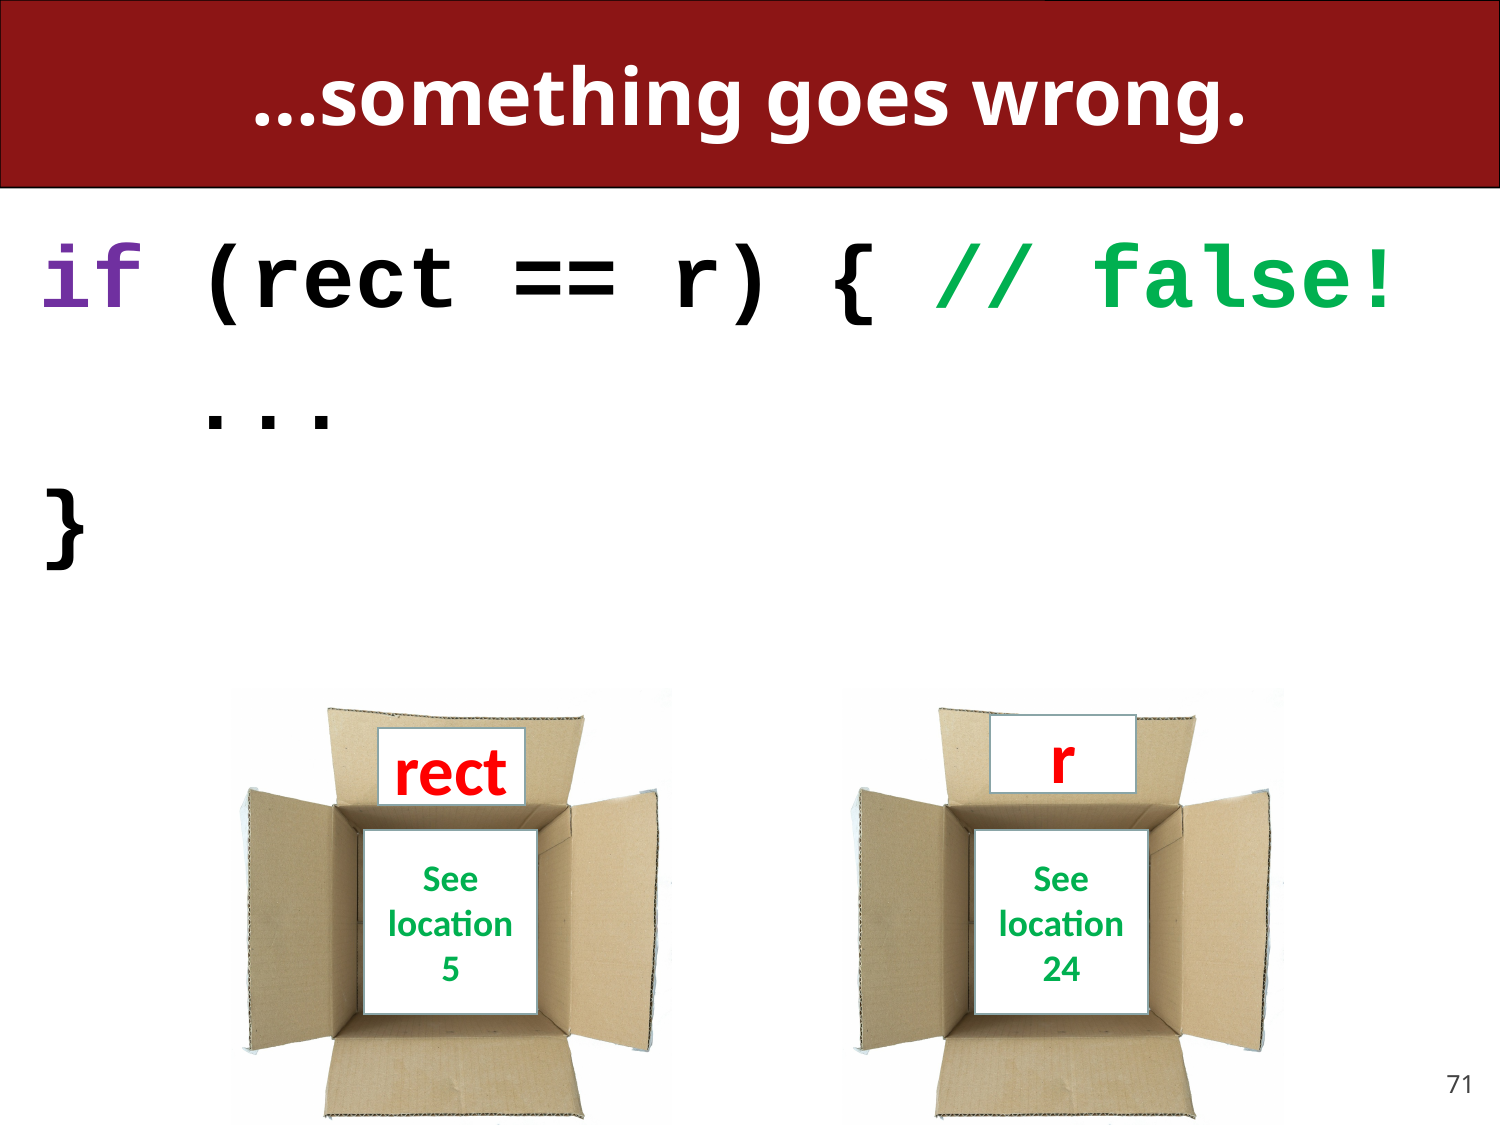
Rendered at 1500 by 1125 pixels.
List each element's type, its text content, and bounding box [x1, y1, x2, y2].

title …something goes wrong. [75, 0, 1425, 188]
picture [842, 688, 1284, 1125]
list if (rect == r) { // false! ... } [24, 212, 1475, 1063]
picture [231, 688, 672, 1125]
